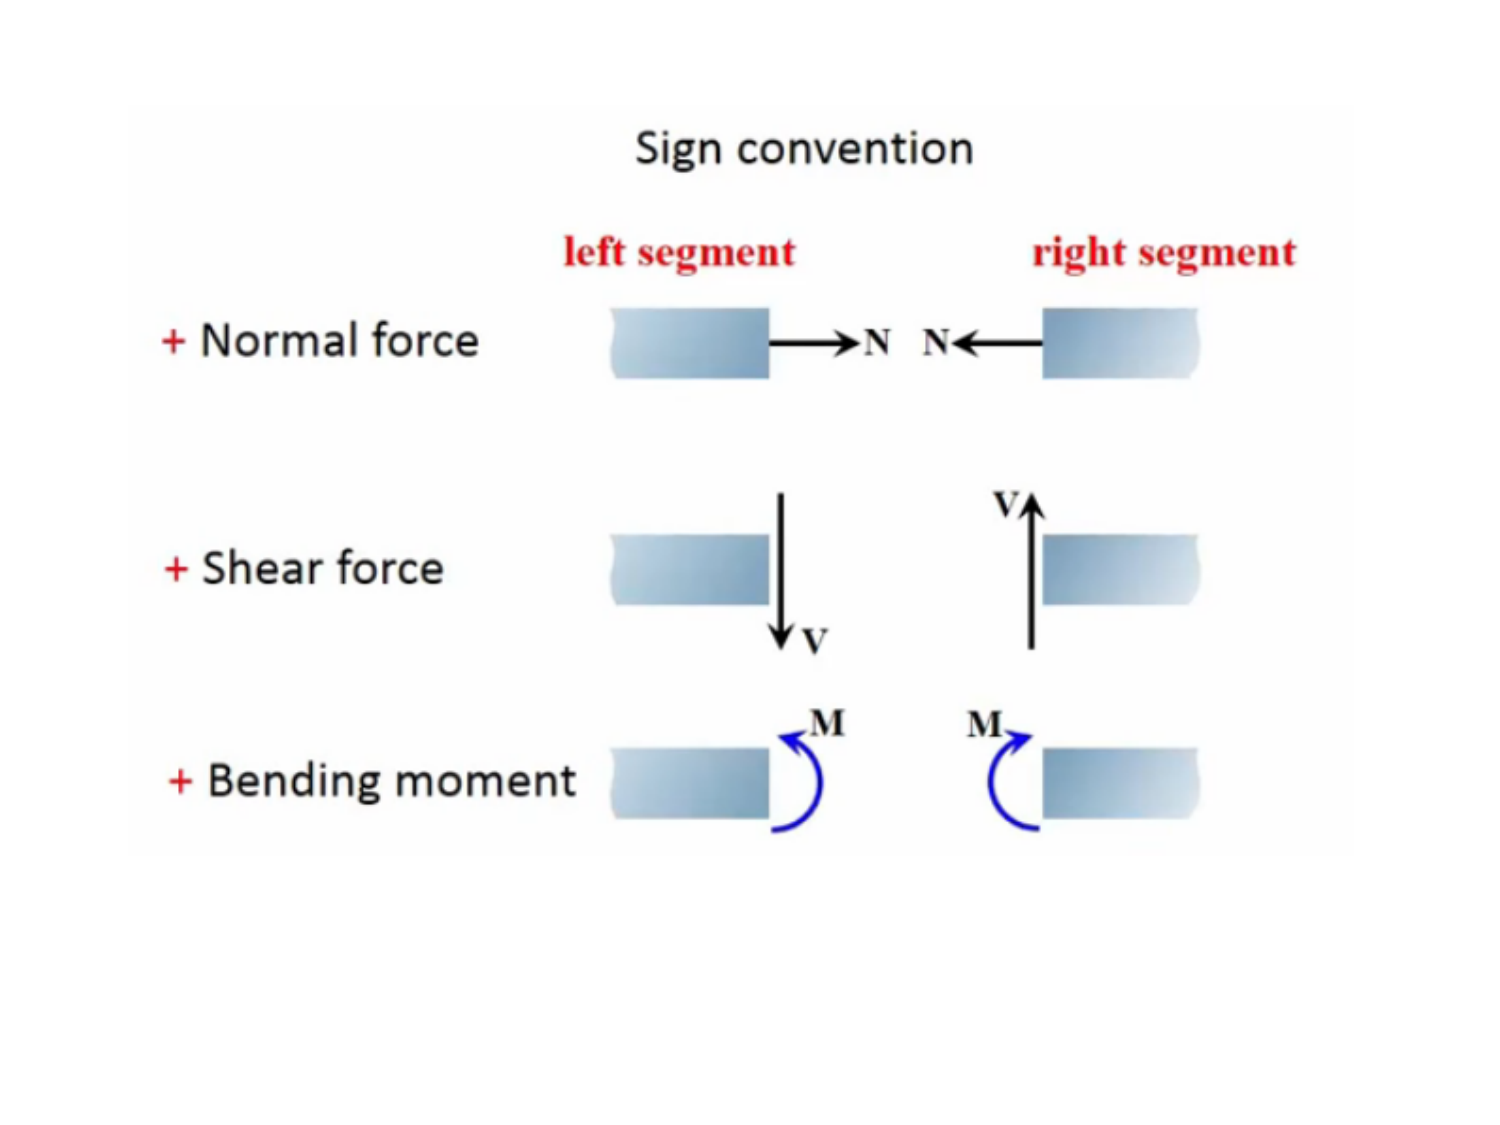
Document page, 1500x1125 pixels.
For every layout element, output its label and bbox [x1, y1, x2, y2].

picture [128, 105, 1354, 856]
